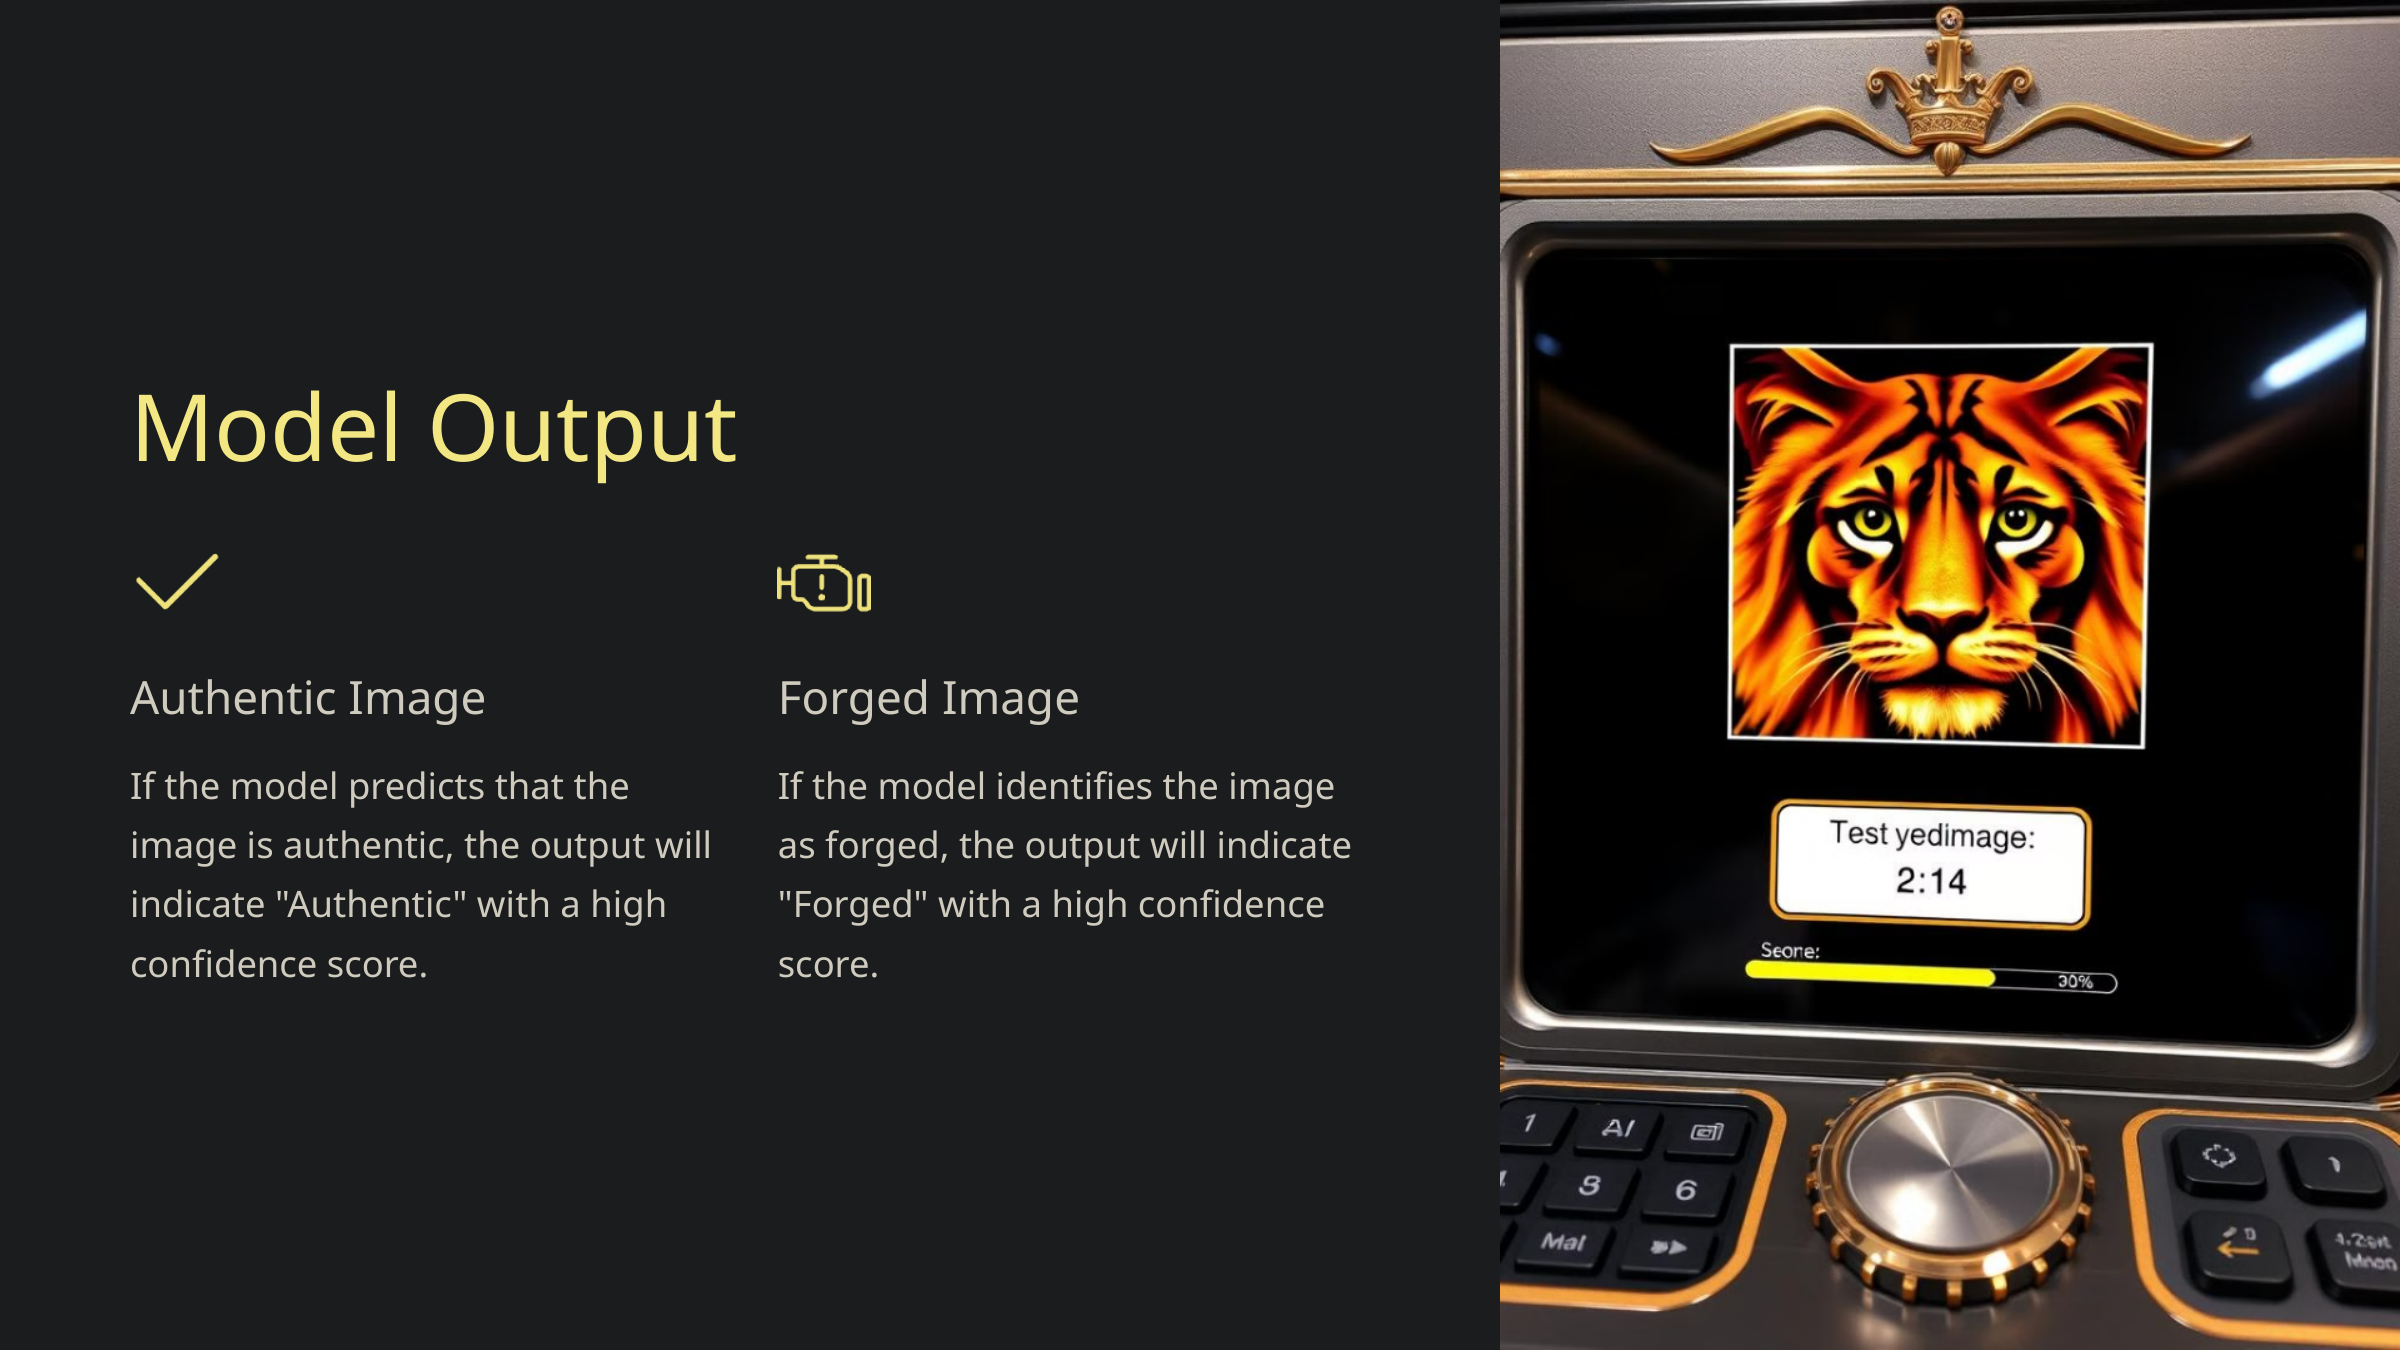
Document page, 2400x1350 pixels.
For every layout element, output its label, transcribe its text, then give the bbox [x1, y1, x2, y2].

text_box Authentic Image [130, 666, 596, 725]
text_box Forged Image [777, 666, 1243, 725]
picture [130, 536, 224, 630]
picture [777, 536, 871, 630]
text_box Model Output [130, 364, 1061, 481]
text_box If the model predicts that the image is authentic, the output will indicate "Authentic" with a high confidence score. [130, 747, 722, 986]
text_box If the model identifies the image as forged, the output will indicate "Forged" with a high confidence score. [777, 747, 1370, 986]
picture [1499, 0, 2400, 1350]
